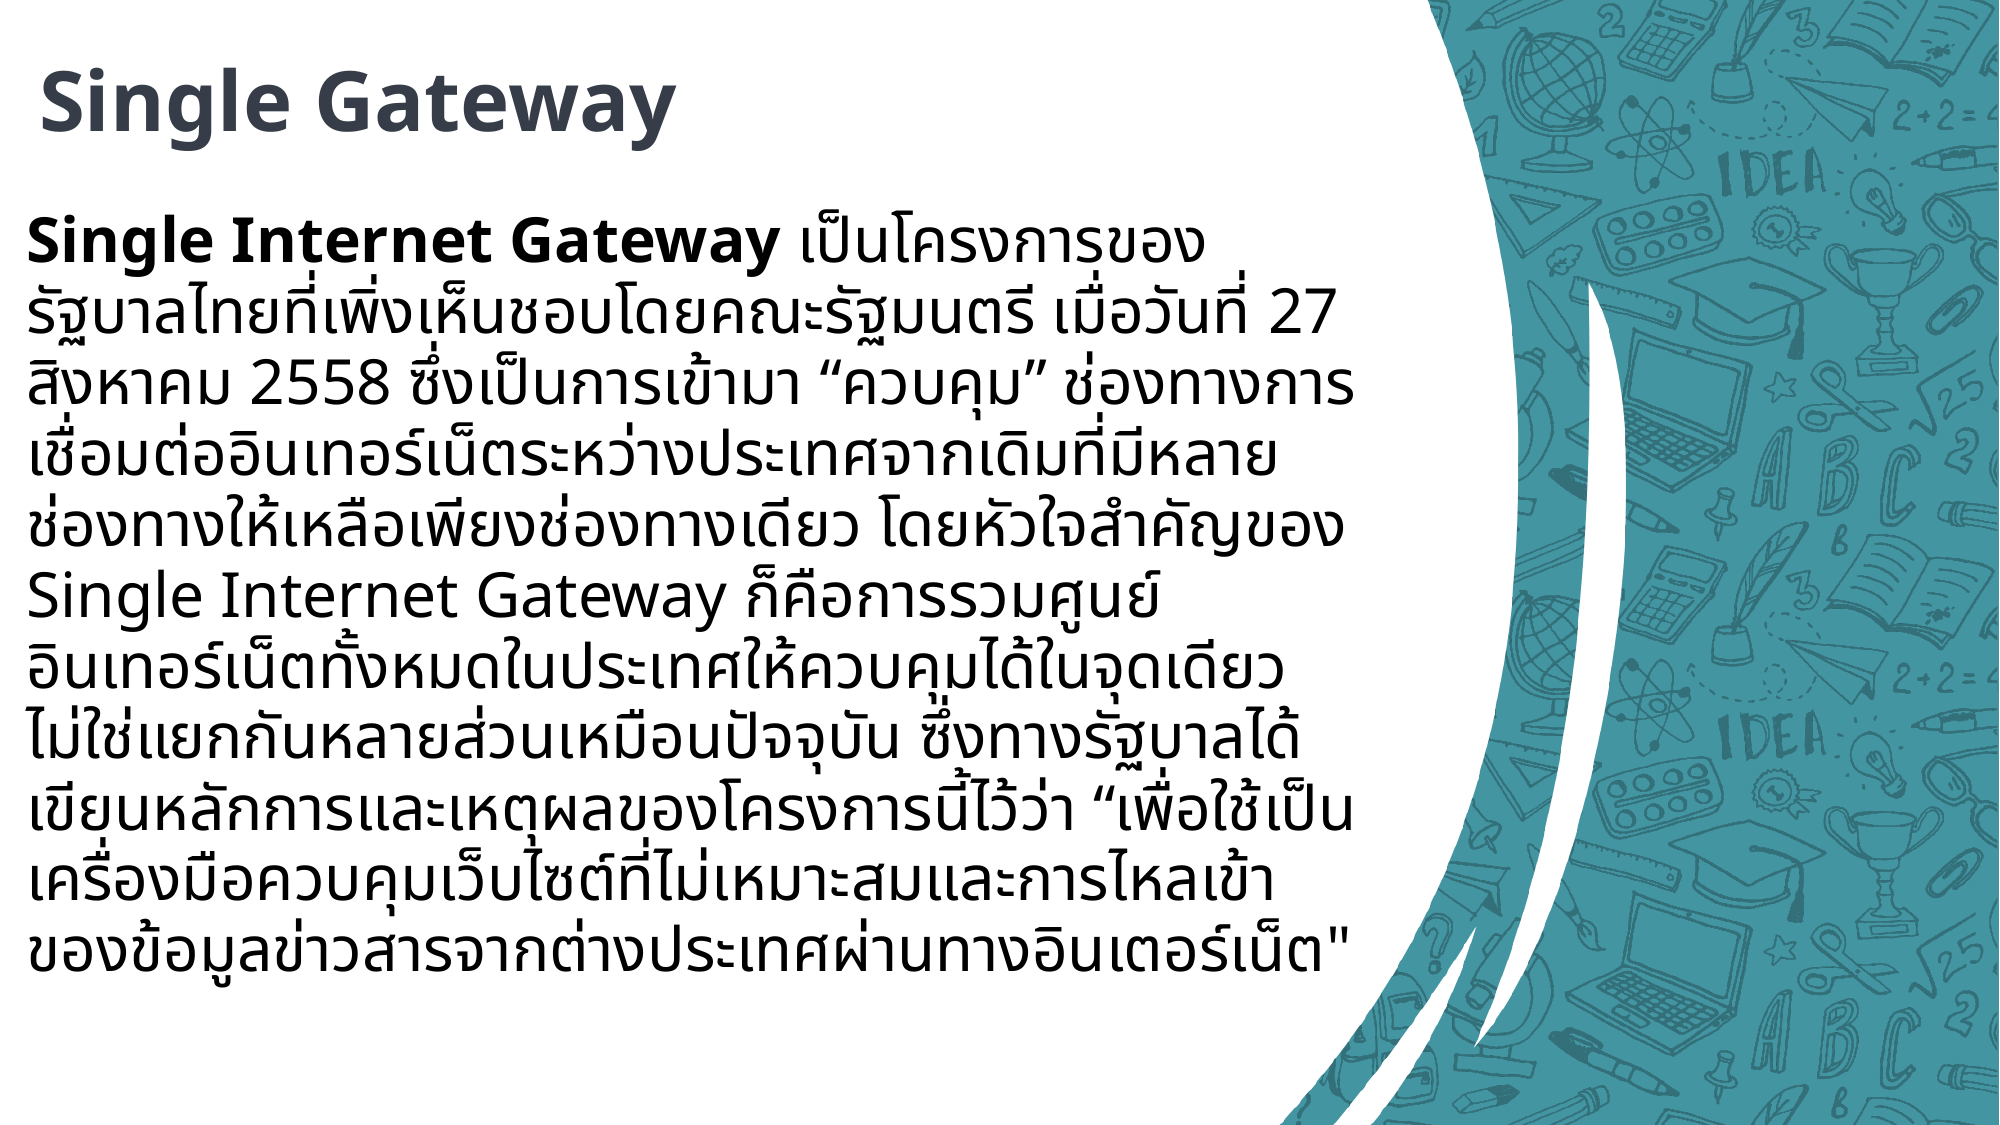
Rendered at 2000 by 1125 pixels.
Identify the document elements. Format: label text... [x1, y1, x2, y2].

picture [0, 0, 1998, 1125]
title Single Gateway [19, 37, 717, 146]
list Single Internet Gateway เป็นโครงการของรัฐบาลไทยที่เพิ่งเห็นชอบโดยคณะรัฐมนตรี เมื่อวันที่ 27 สิงหาคม 2558 ซึ่งเป็นการเข้ามา “ควบคุม” ช่องทางการเชื่อมต่ออินเทอร์เน็ตระหว่างประเทศจากเดิมที่มีหลายช่องทางให้เหลือเพียงช่องทางเดียว โดยหัวใจสำคัญของ Single Internet Gateway ก็คือการรวมศูนย์อินเทอร์เน็ตทั้งหมดในประเทศให้ควบคุมได้ในจุดเดียว ไม่ใช่แยกกันหลายส่วนเหมือนปัจจุบัน ซึ่งทางรัฐบาลได้เขียนหลักการและเหตุผลของโครงการนี้ไว้ว่า “เพื่อใช้เป็นเครื่องมือควบคุมเว็บไซต์ที่ไม่เหมาะสมและการไหลเข้าของข้อมูลข่าวสารจากต่างประเทศผ่านทางอินเตอร์เน็ต" [0, 196, 1378, 1046]
